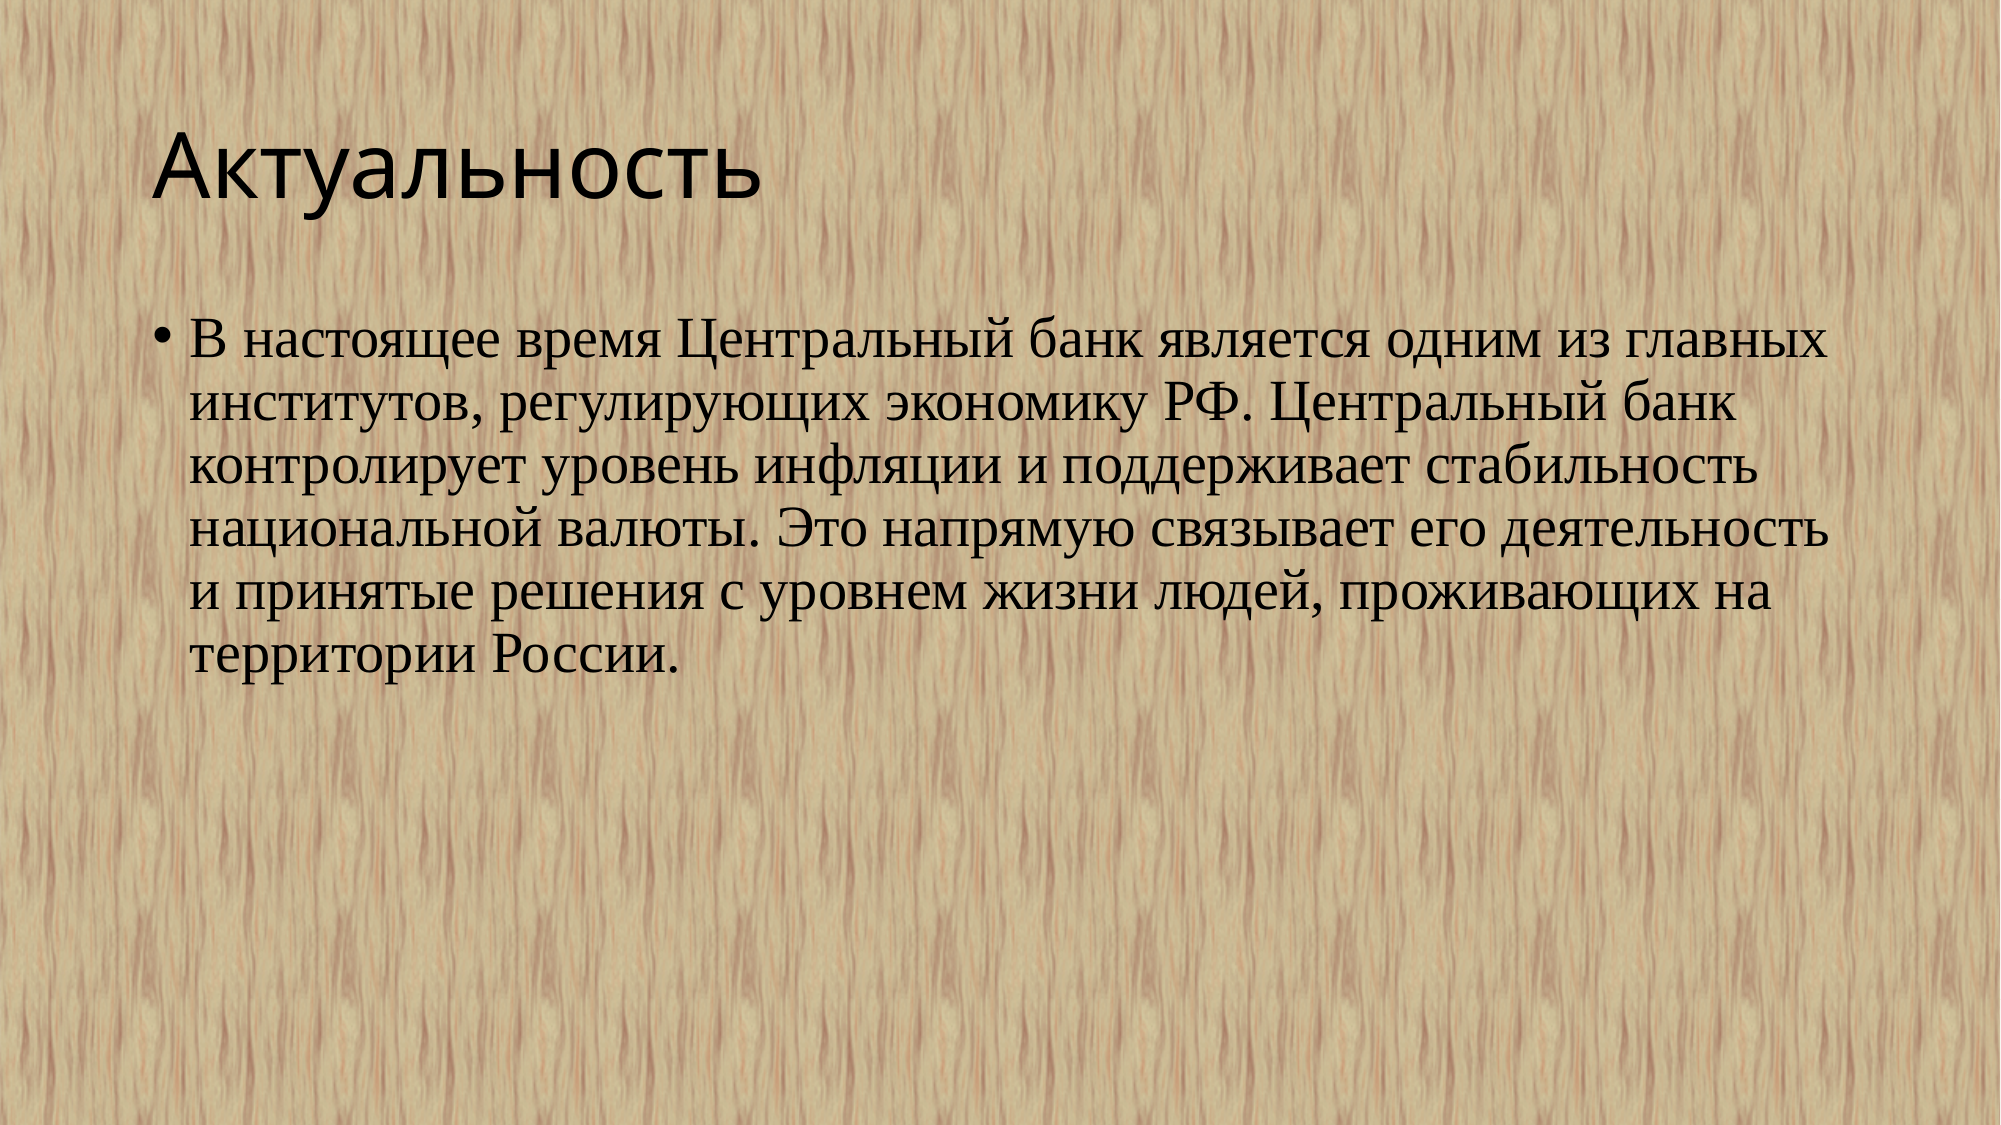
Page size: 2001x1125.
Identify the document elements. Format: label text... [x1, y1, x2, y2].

list В настоящее время Центральный банк является одним из главных институтов, регулирующих экономику РФ. Центральный банк контролирует уровень инфляции и поддерживает стабильность национальной валюты. Это напрямую связывает его деятельность и принятые решения с уровнем жизни людей, проживающих на территории России. [137, 299, 1863, 1014]
picture [0, 0, 2001, 1125]
title Актуальность [137, 59, 1863, 278]
